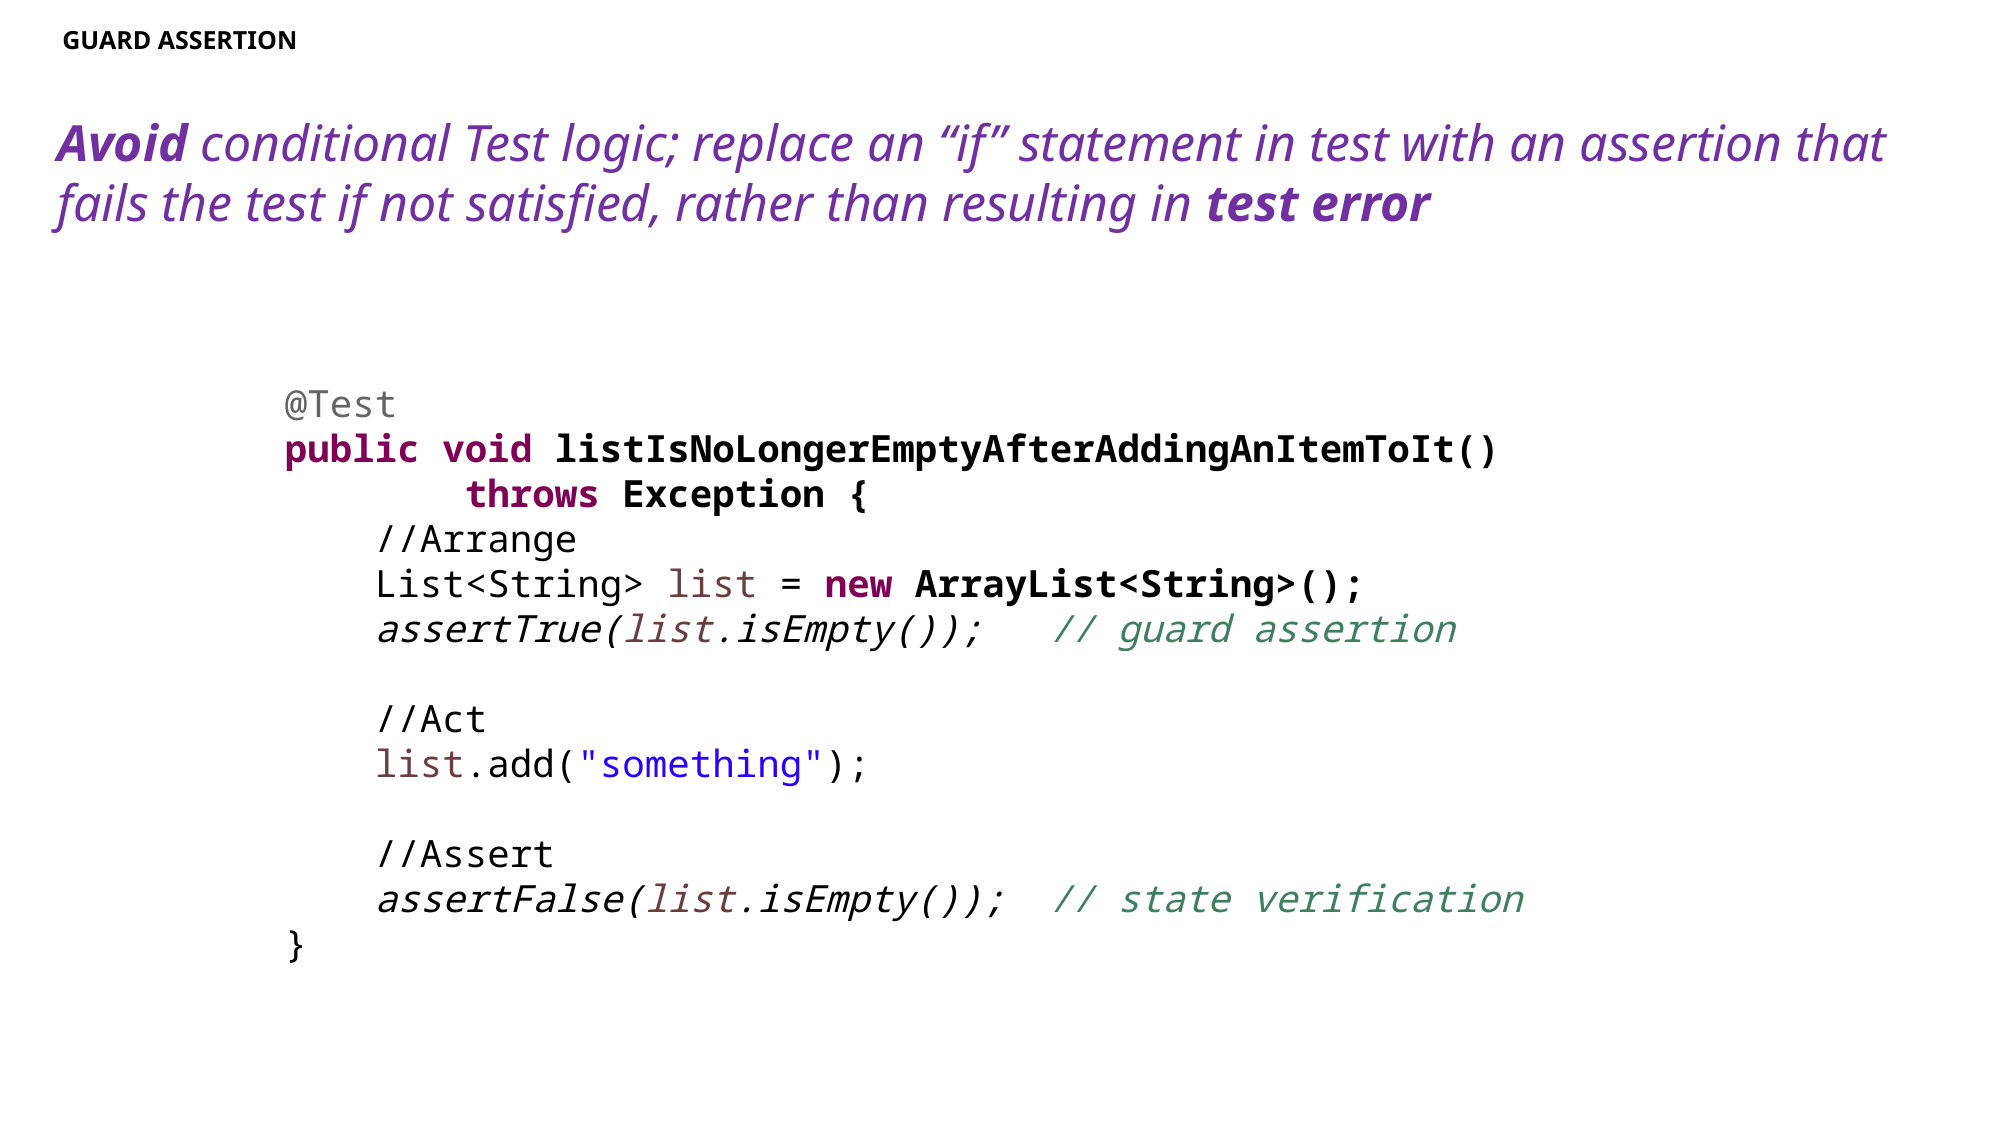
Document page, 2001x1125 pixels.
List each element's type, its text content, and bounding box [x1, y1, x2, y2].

text_box Avoid conditional Test logic; replace an “if” statement in test with an assertion that fails the test if not satisfied, rather than resulting in test error [42, 104, 1923, 239]
text_box @Test public void listIsNoLongerEmptyAfterAddingAnItemToIt() throws Exception { //Arrange List<String> list = new ArrayList<String>(); assertTrue(list.isEmpty()); // guard assertion //Act list.add("something"); //Assert assertFalse(list.isEmpty()); // state verification } [270, 373, 1730, 973]
title Guard Assertion [62, 24, 1581, 104]
